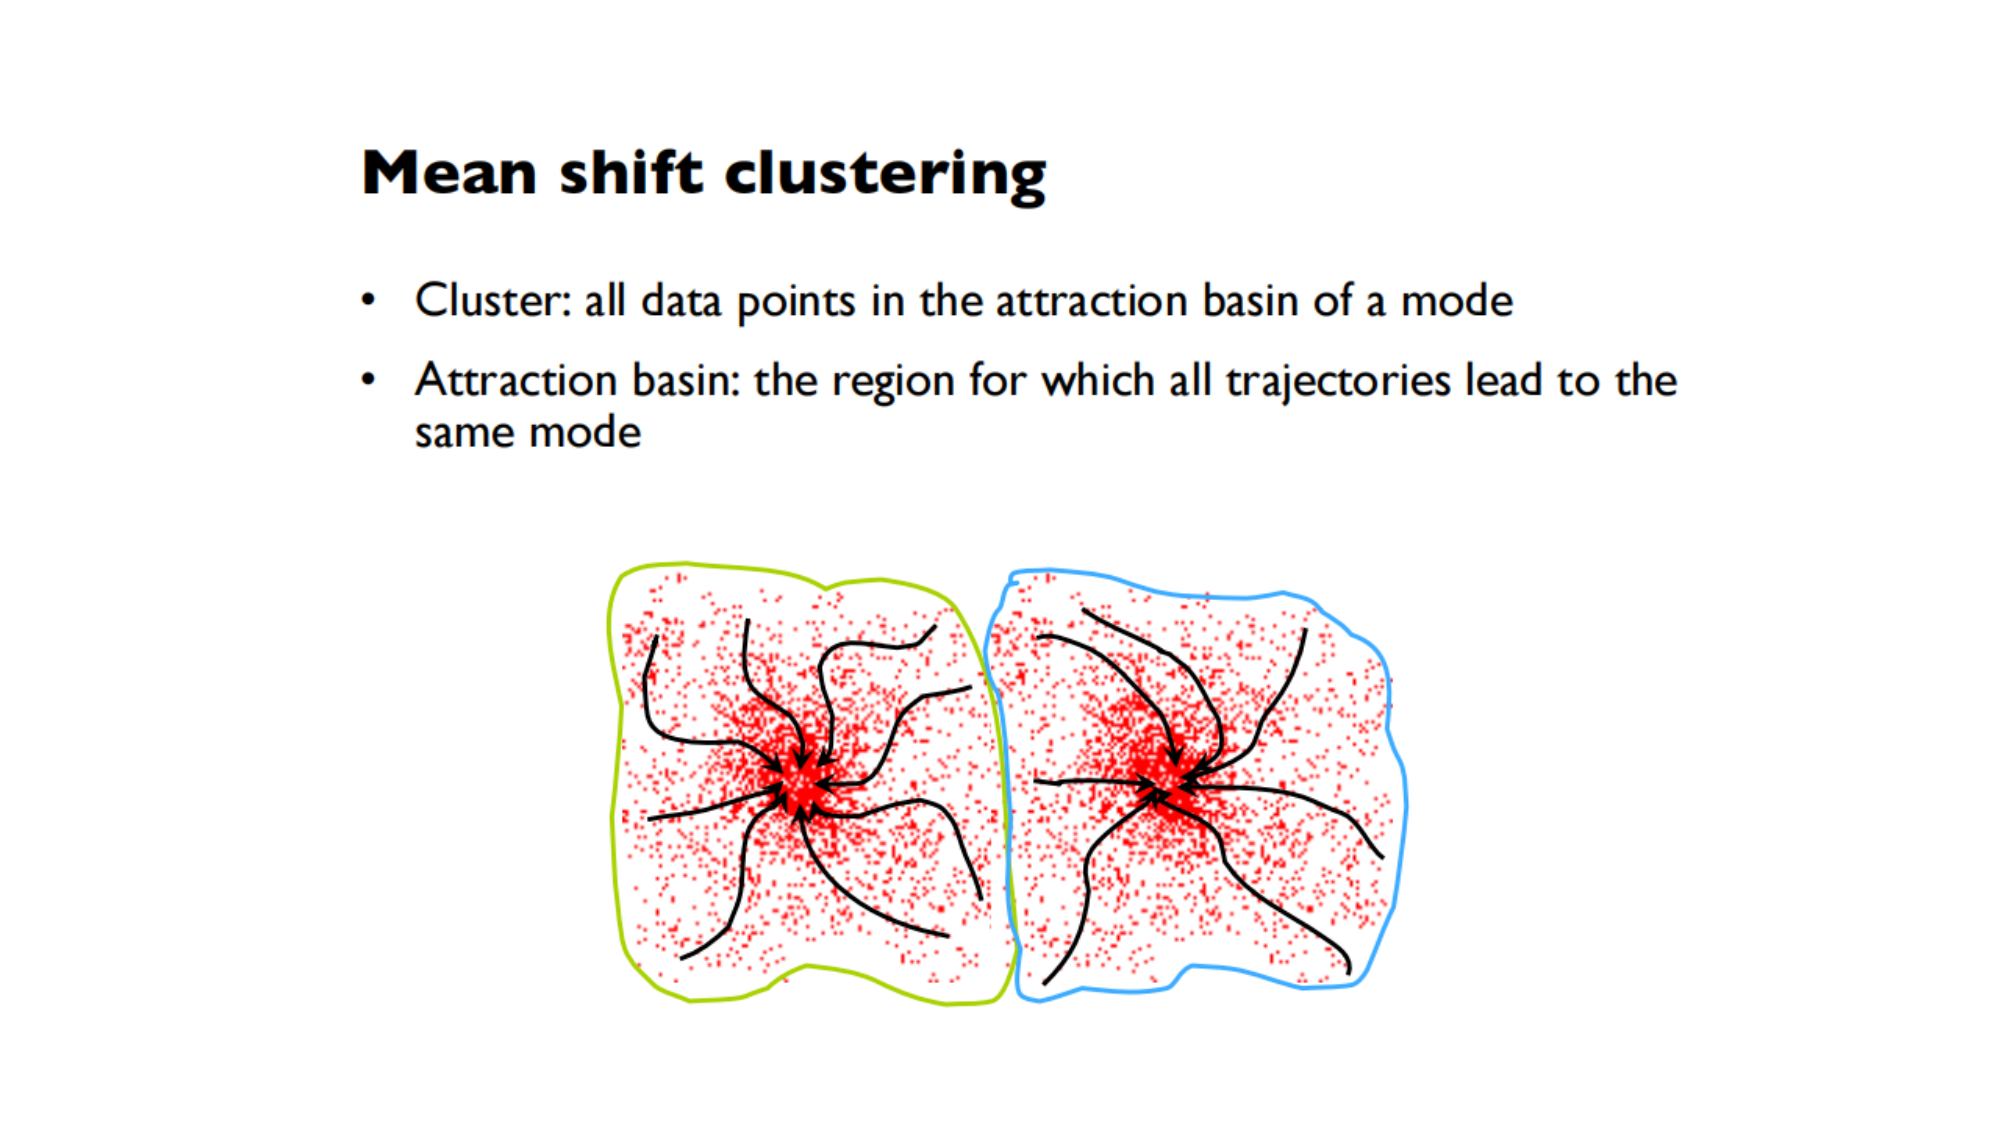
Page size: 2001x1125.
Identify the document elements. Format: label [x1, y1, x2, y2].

picture [223, 52, 1777, 1073]
